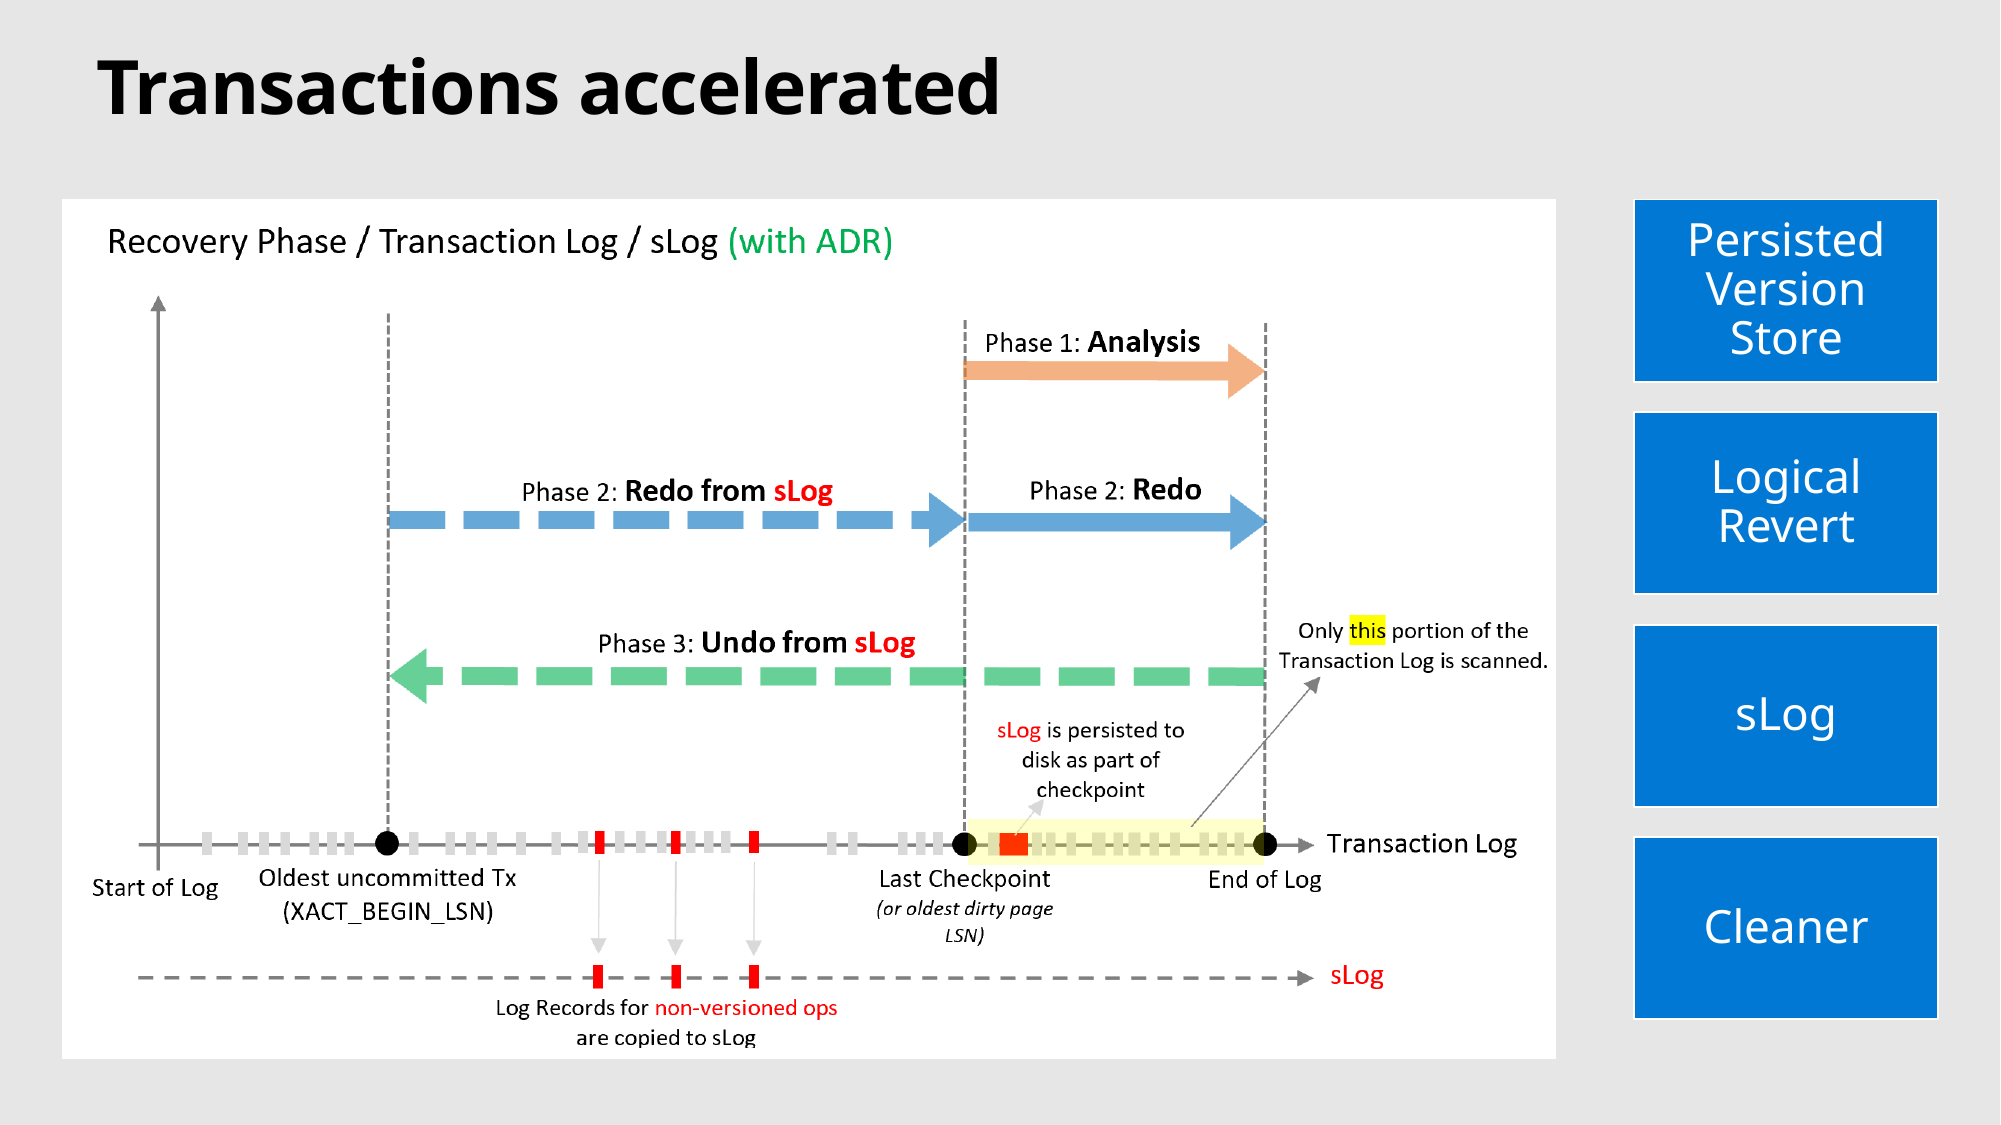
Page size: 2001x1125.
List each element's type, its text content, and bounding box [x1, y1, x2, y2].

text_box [1592, 199, 1981, 1020]
title Transactions accelerated [96, 39, 1904, 131]
picture [62, 199, 1556, 1060]
